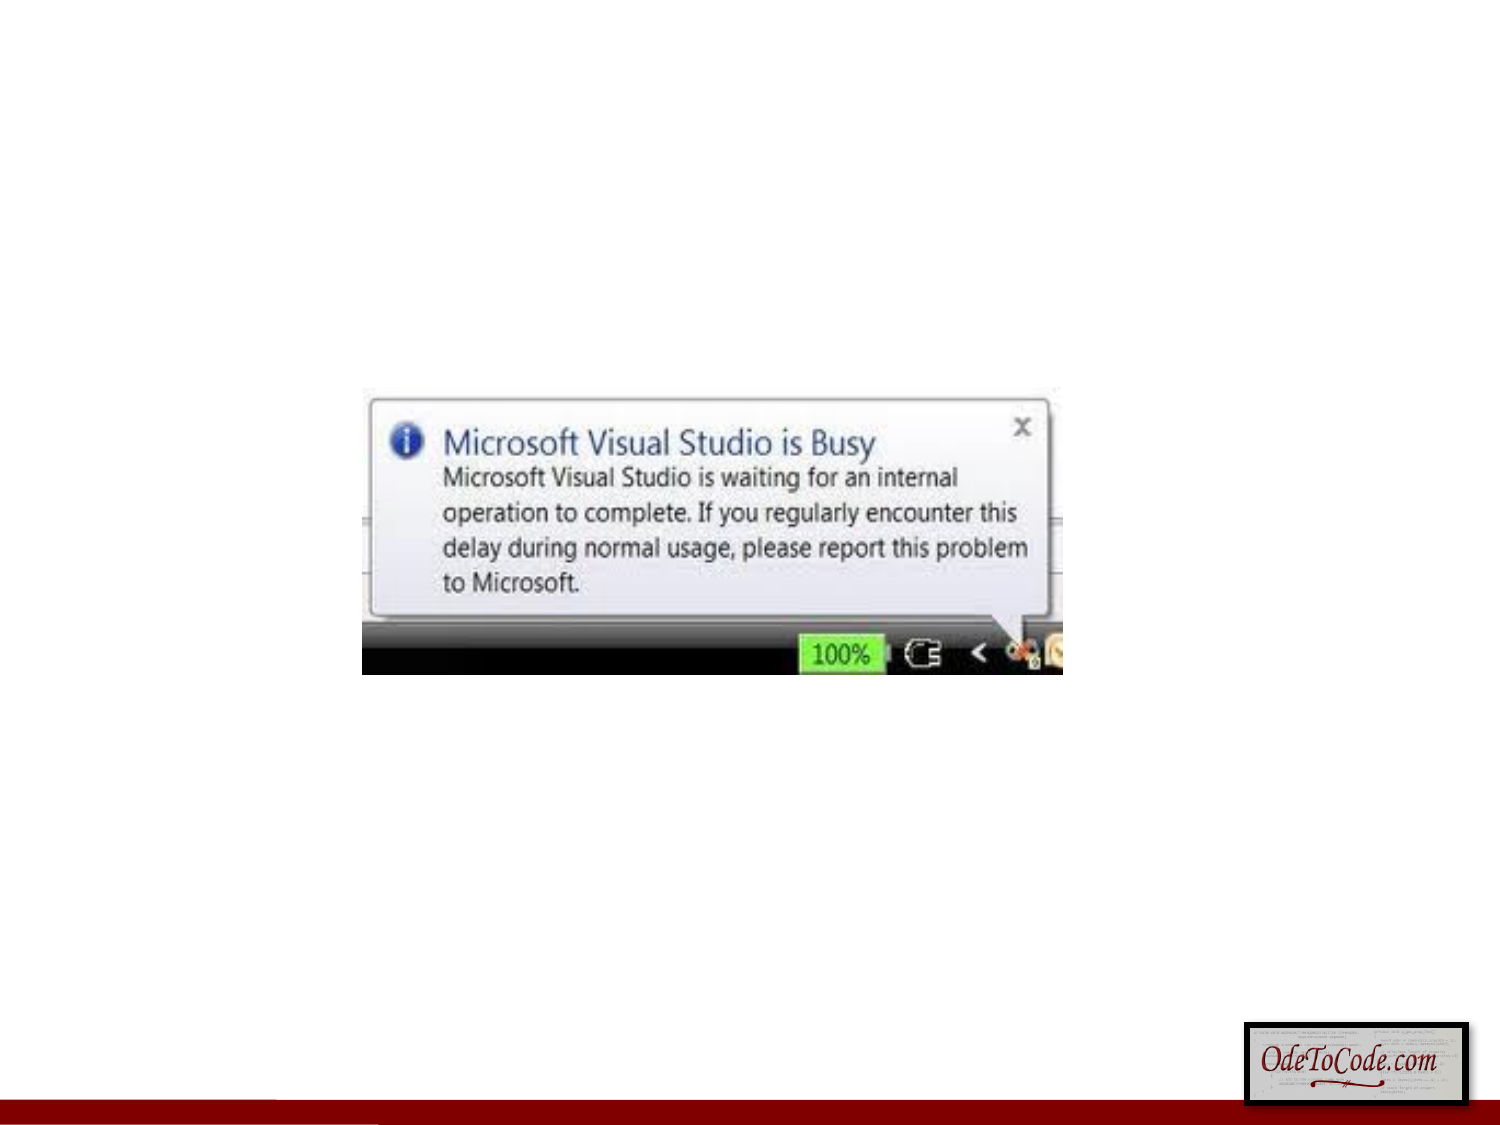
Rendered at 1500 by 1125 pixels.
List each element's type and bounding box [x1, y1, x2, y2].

picture [1250, 1028, 1462, 1100]
picture [362, 387, 1063, 675]
